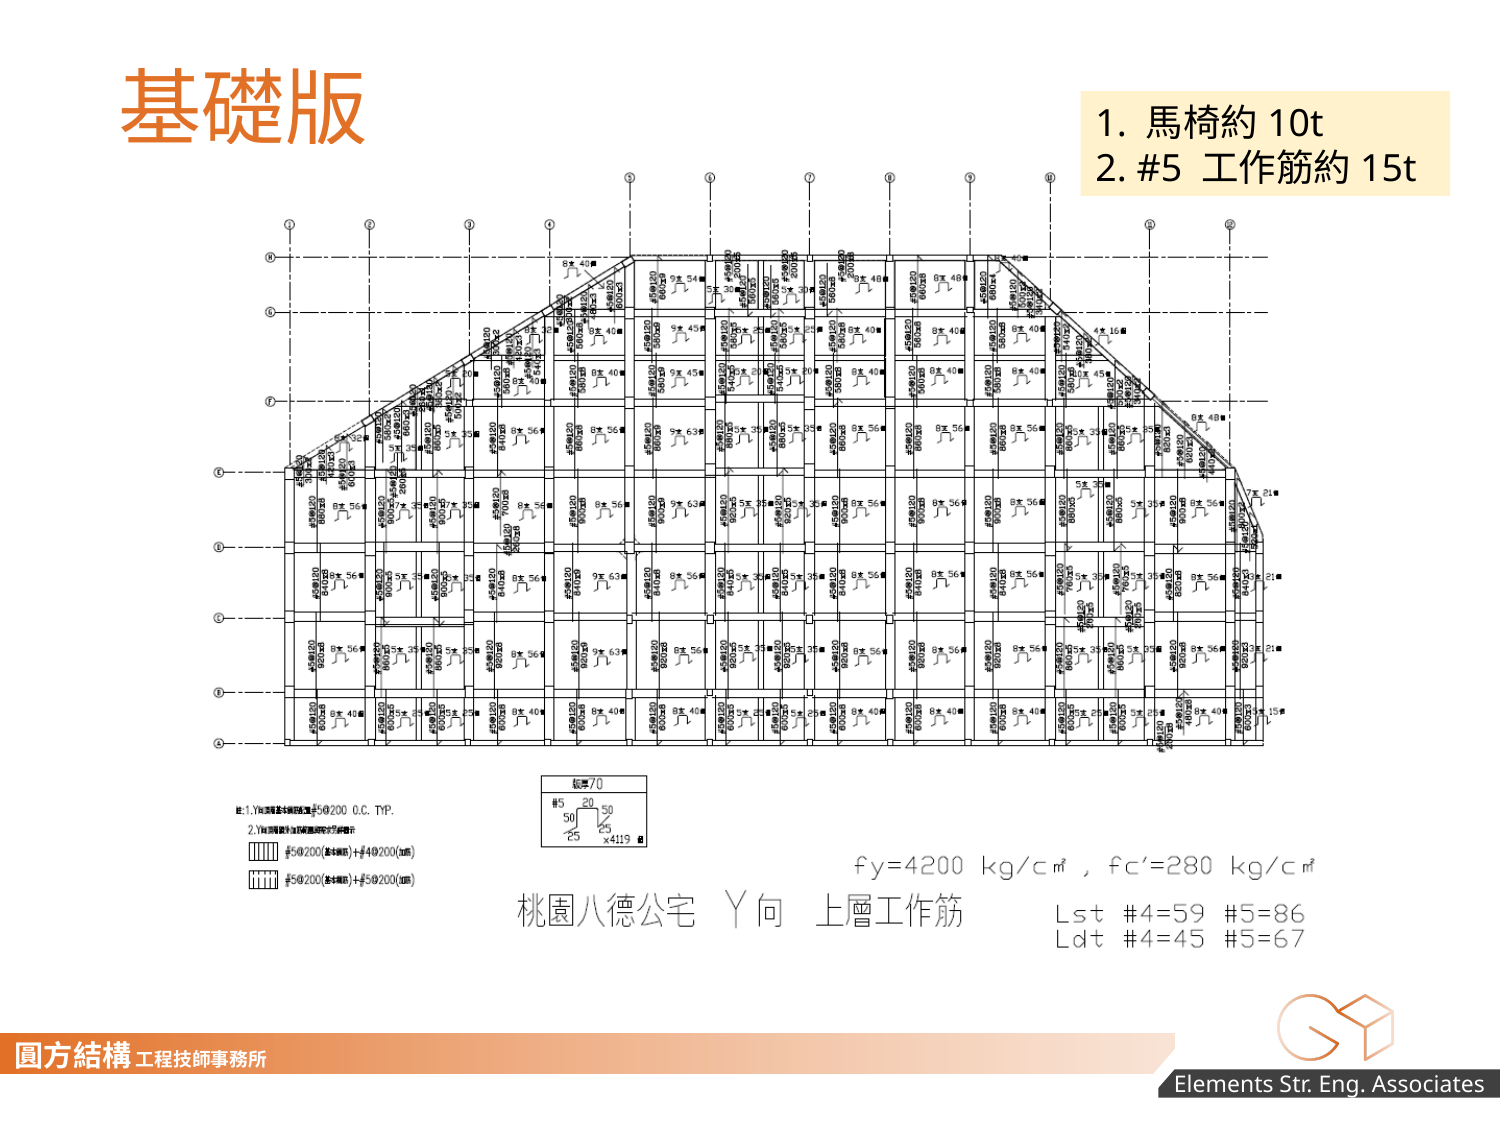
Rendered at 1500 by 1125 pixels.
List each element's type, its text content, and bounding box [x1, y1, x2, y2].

picture [180, 144, 1320, 981]
picture [1277, 994, 1394, 1061]
text_box 1. 馬椅約10t 2. #5 工作筋約15t [1080, 91, 1451, 196]
title 基礎版 [103, 59, 1397, 164]
